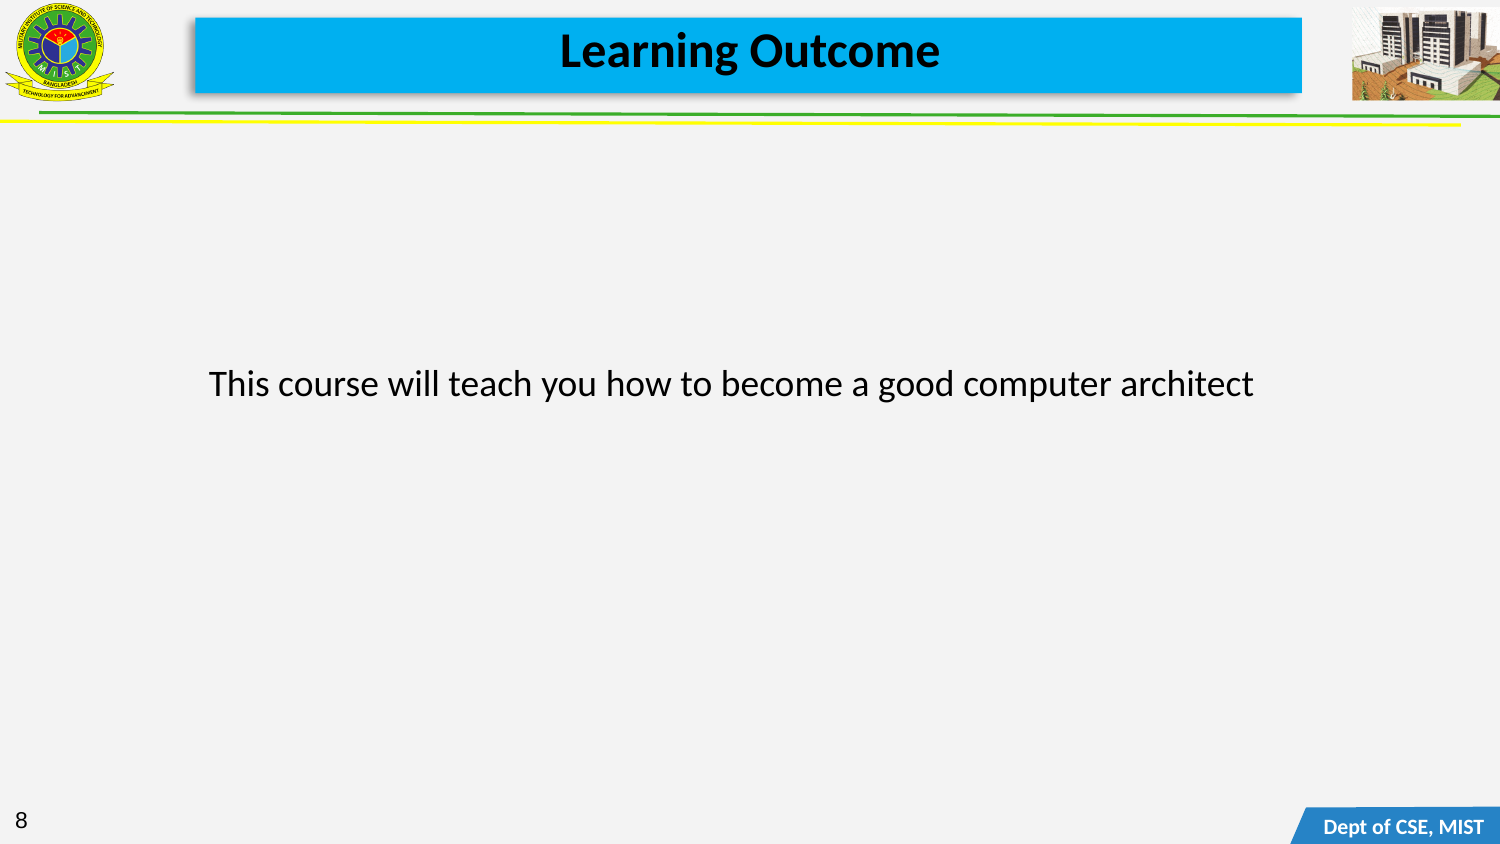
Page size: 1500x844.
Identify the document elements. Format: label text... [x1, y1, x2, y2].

picture [3, 2, 115, 103]
list This course will teach you how to become a good computer architect [73, 358, 1381, 481]
title Learning Outcome [210, 25, 1292, 84]
picture [1352, 7, 1500, 101]
